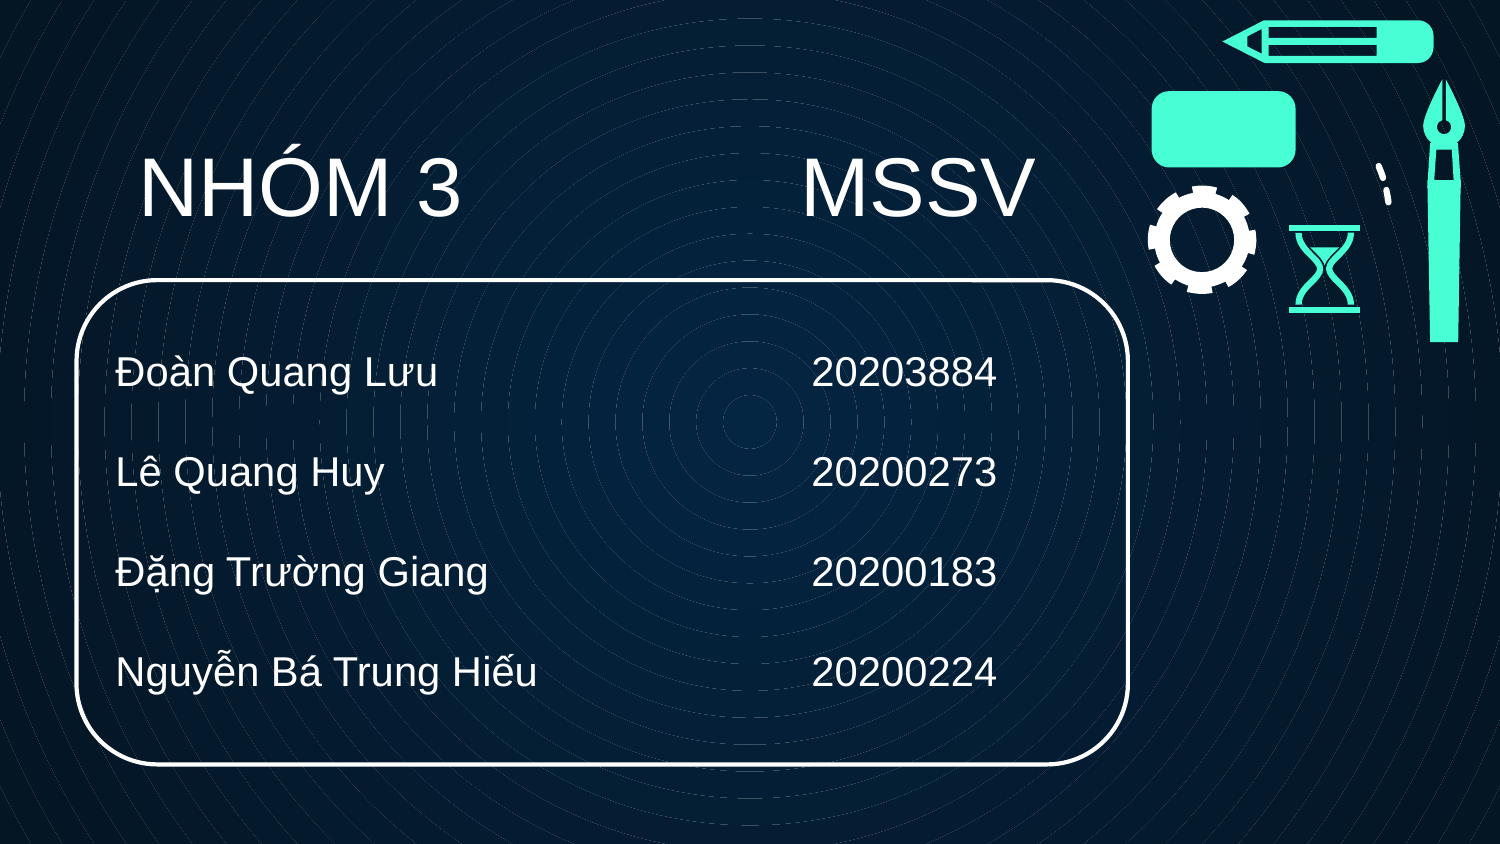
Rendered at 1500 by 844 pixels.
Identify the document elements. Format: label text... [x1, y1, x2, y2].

text_box NHÓM 3 [124, 126, 478, 241]
text_box MSSV [785, 126, 1052, 241]
text_box [1423, 79, 1465, 343]
text_box [1147, 185, 1257, 294]
text_box [1310, 247, 1340, 266]
text_box [1325, 232, 1355, 305]
text_box [1222, 20, 1434, 64]
text_box [1295, 232, 1324, 305]
text_box [1375, 162, 1387, 182]
text_box [1289, 224, 1360, 231]
text_box [1383, 186, 1392, 206]
text_box [1151, 91, 1296, 168]
text_box [74, 278, 1130, 767]
text_box [1289, 306, 1360, 313]
